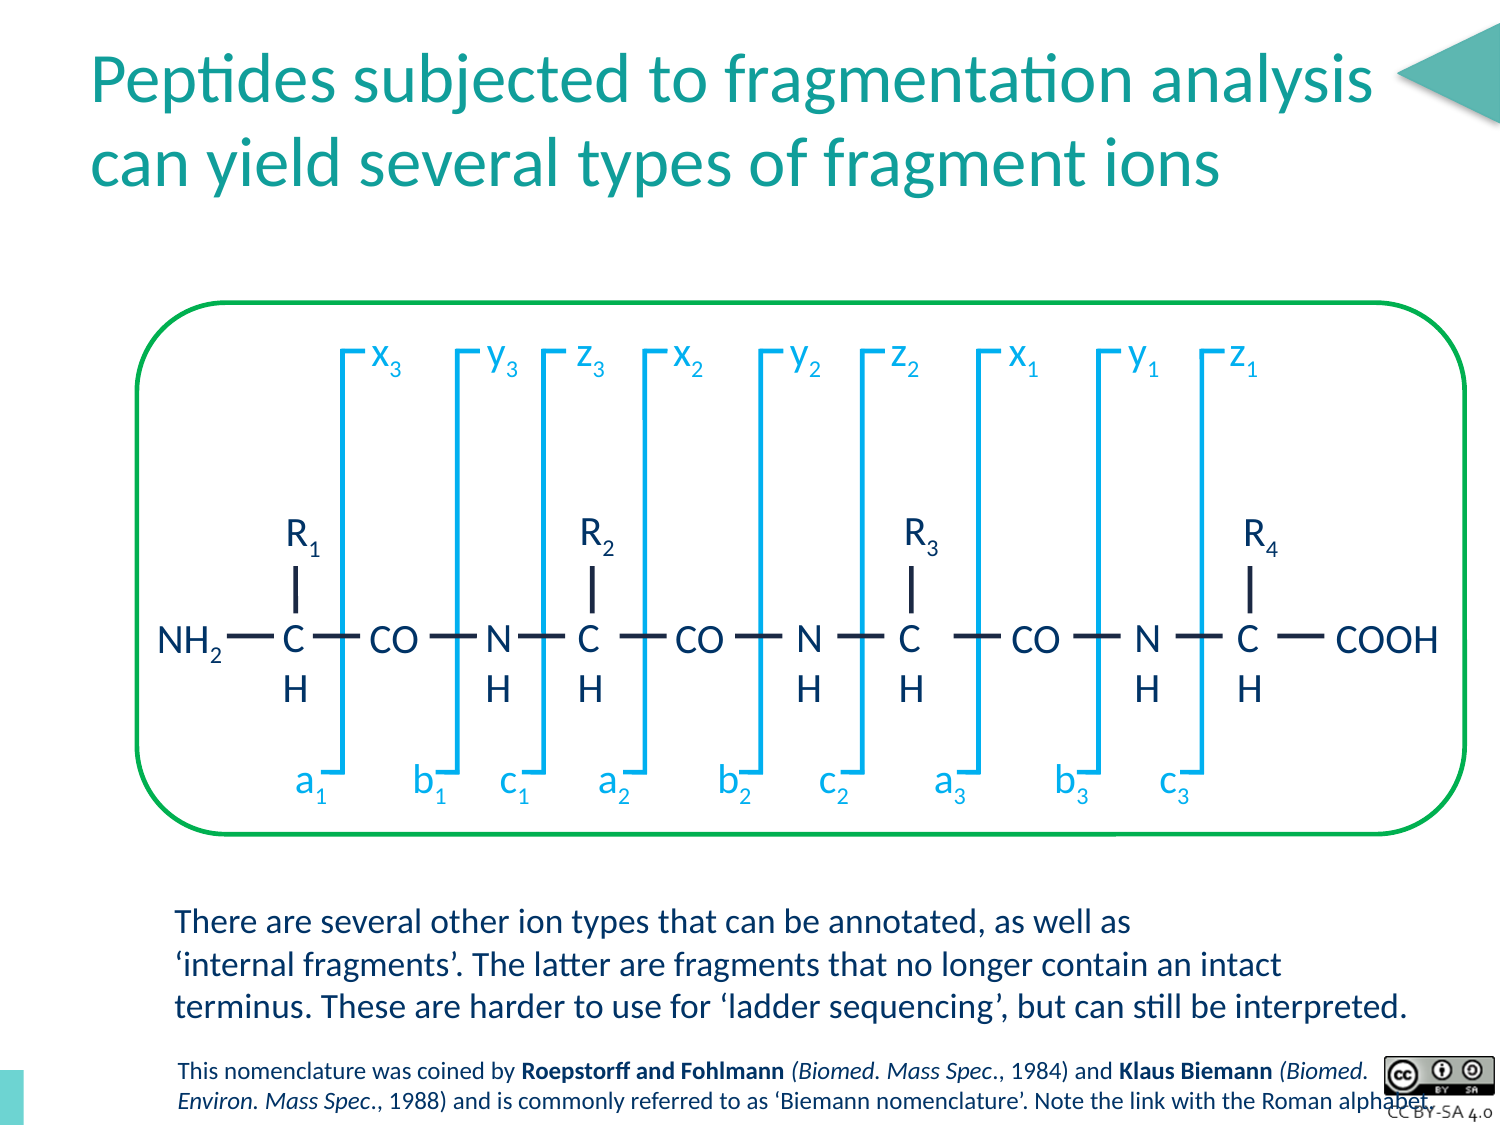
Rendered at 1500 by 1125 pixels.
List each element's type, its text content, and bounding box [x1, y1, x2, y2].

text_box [738, 348, 784, 775]
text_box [1076, 348, 1122, 775]
title Peptides subjected to fragmentation analysis can yield several types of fragment ions [75, 23, 1399, 212]
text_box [622, 348, 668, 775]
text_box This nomenclature was coined by Roepstorff and Fohlmann (Biomed. Mass Spec., 1984) and Klaus Biemann (Biomed. Environ. Mass Spec., 1988) and is commonly referred to as ‘Biemann nomenclature’. Note the link with the Roman alphabet. [162, 1046, 1453, 1122]
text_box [521, 348, 567, 775]
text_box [840, 348, 886, 775]
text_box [1179, 348, 1225, 775]
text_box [320, 348, 366, 775]
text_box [435, 348, 481, 775]
picture [1375, 1056, 1500, 1125]
text_box There are several other ion types that can be annotated, as well as ‘internal fragments’. The latter are fragments that no longer contain an intact terminus. These are harder to use for ‘ladder sequencing’, but can still be interpreted. [159, 890, 1425, 1034]
text_box [136, 302, 1465, 835]
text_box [956, 348, 1002, 775]
